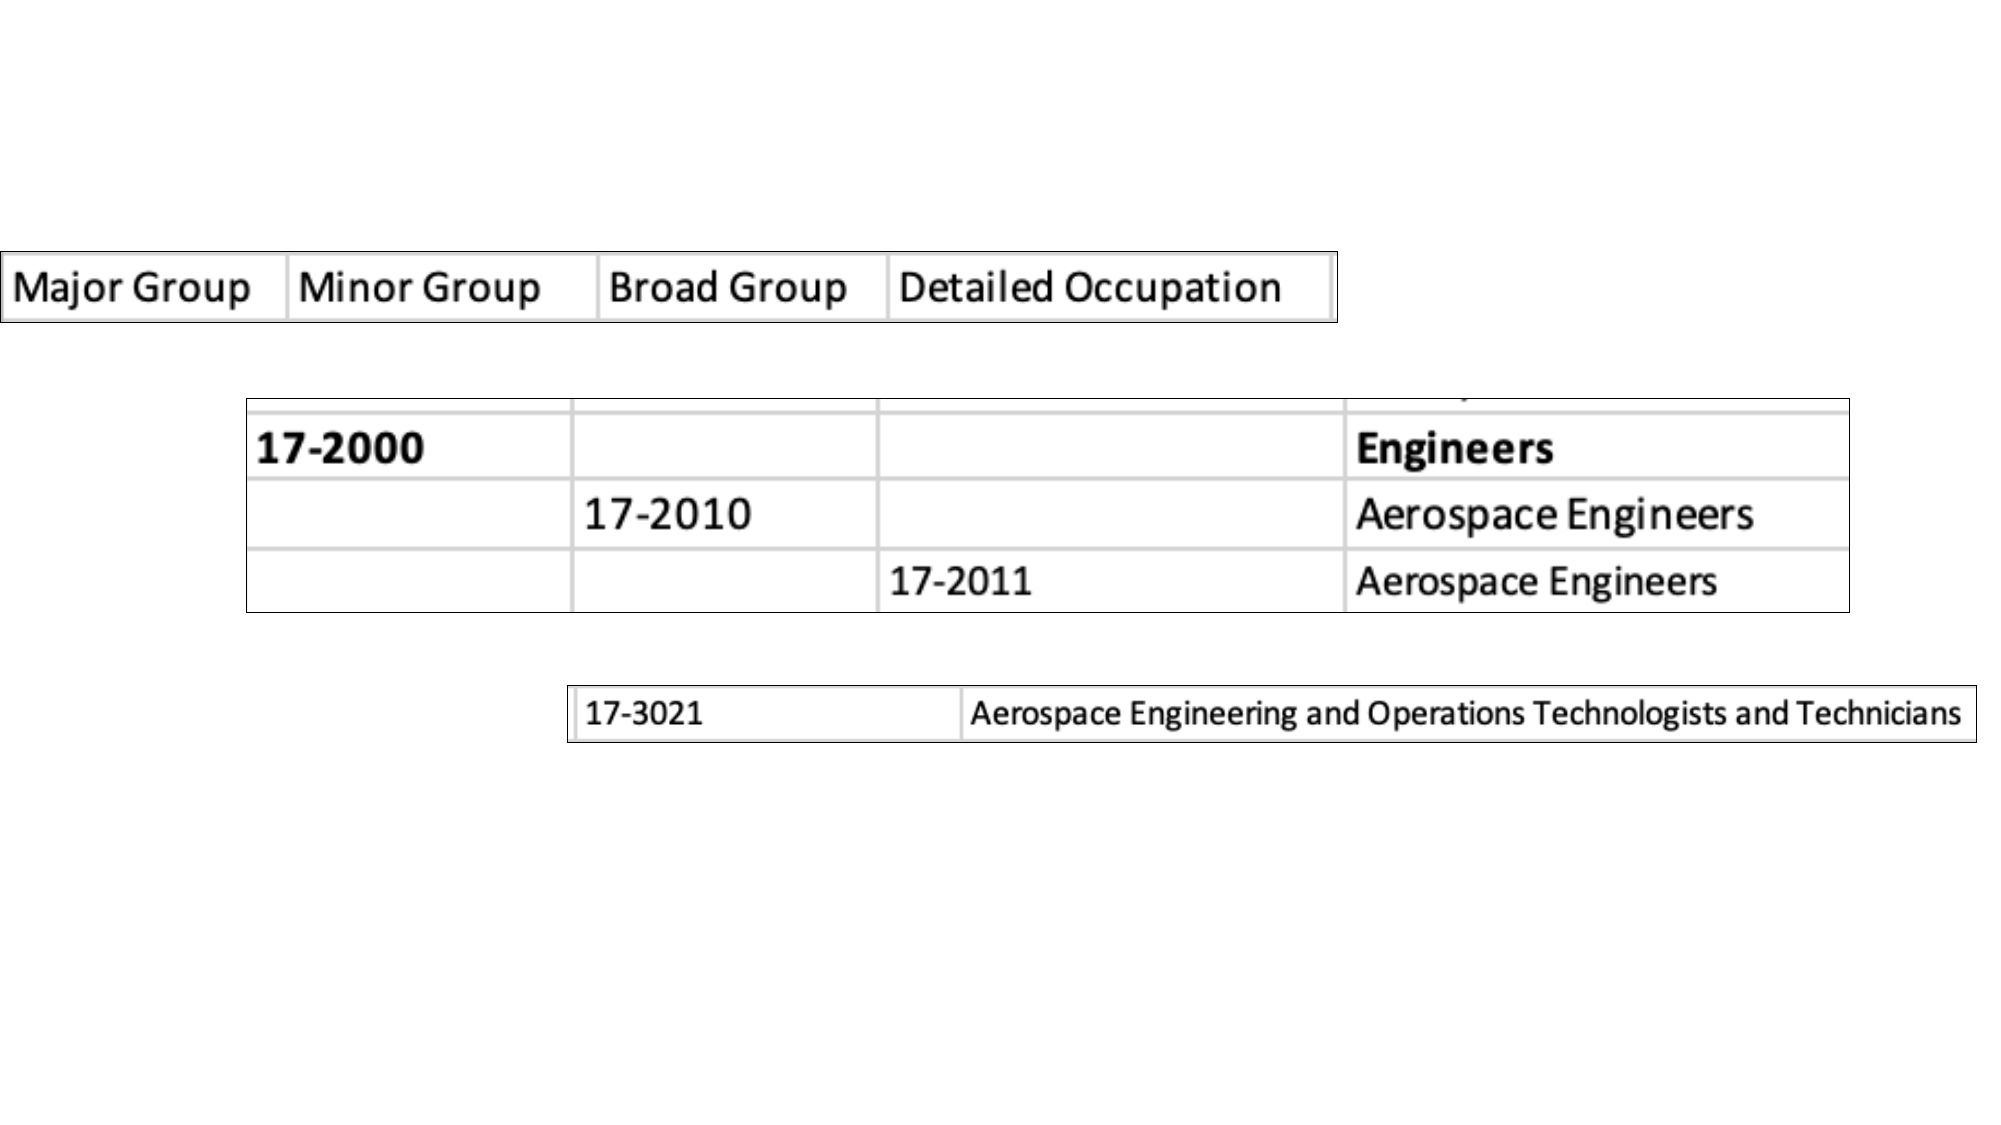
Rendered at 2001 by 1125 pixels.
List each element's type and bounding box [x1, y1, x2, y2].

picture [566, 684, 1977, 744]
picture [245, 398, 1850, 613]
picture [0, 251, 1339, 323]
